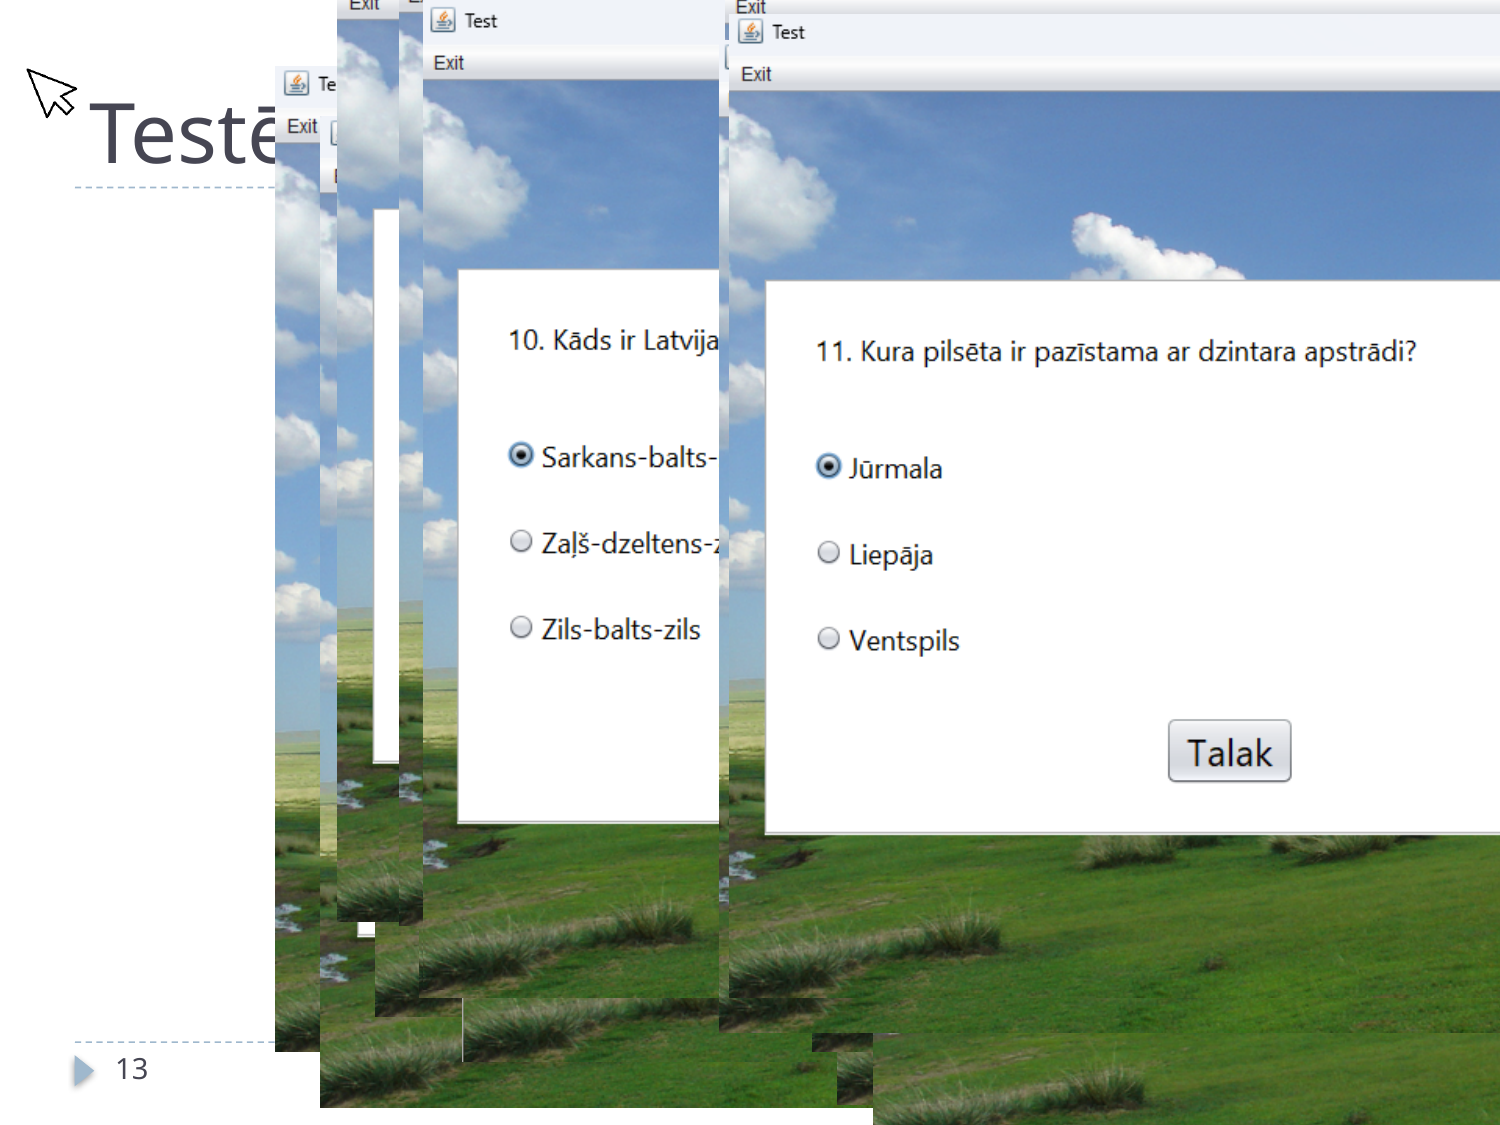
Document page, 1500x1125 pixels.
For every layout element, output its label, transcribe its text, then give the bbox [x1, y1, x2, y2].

title Testēšanas apraksts [75, 24, 331, 188]
slide_number 13 [100, 1042, 312, 1103]
picture [275, 0, 1500, 1125]
picture [24, 66, 79, 121]
